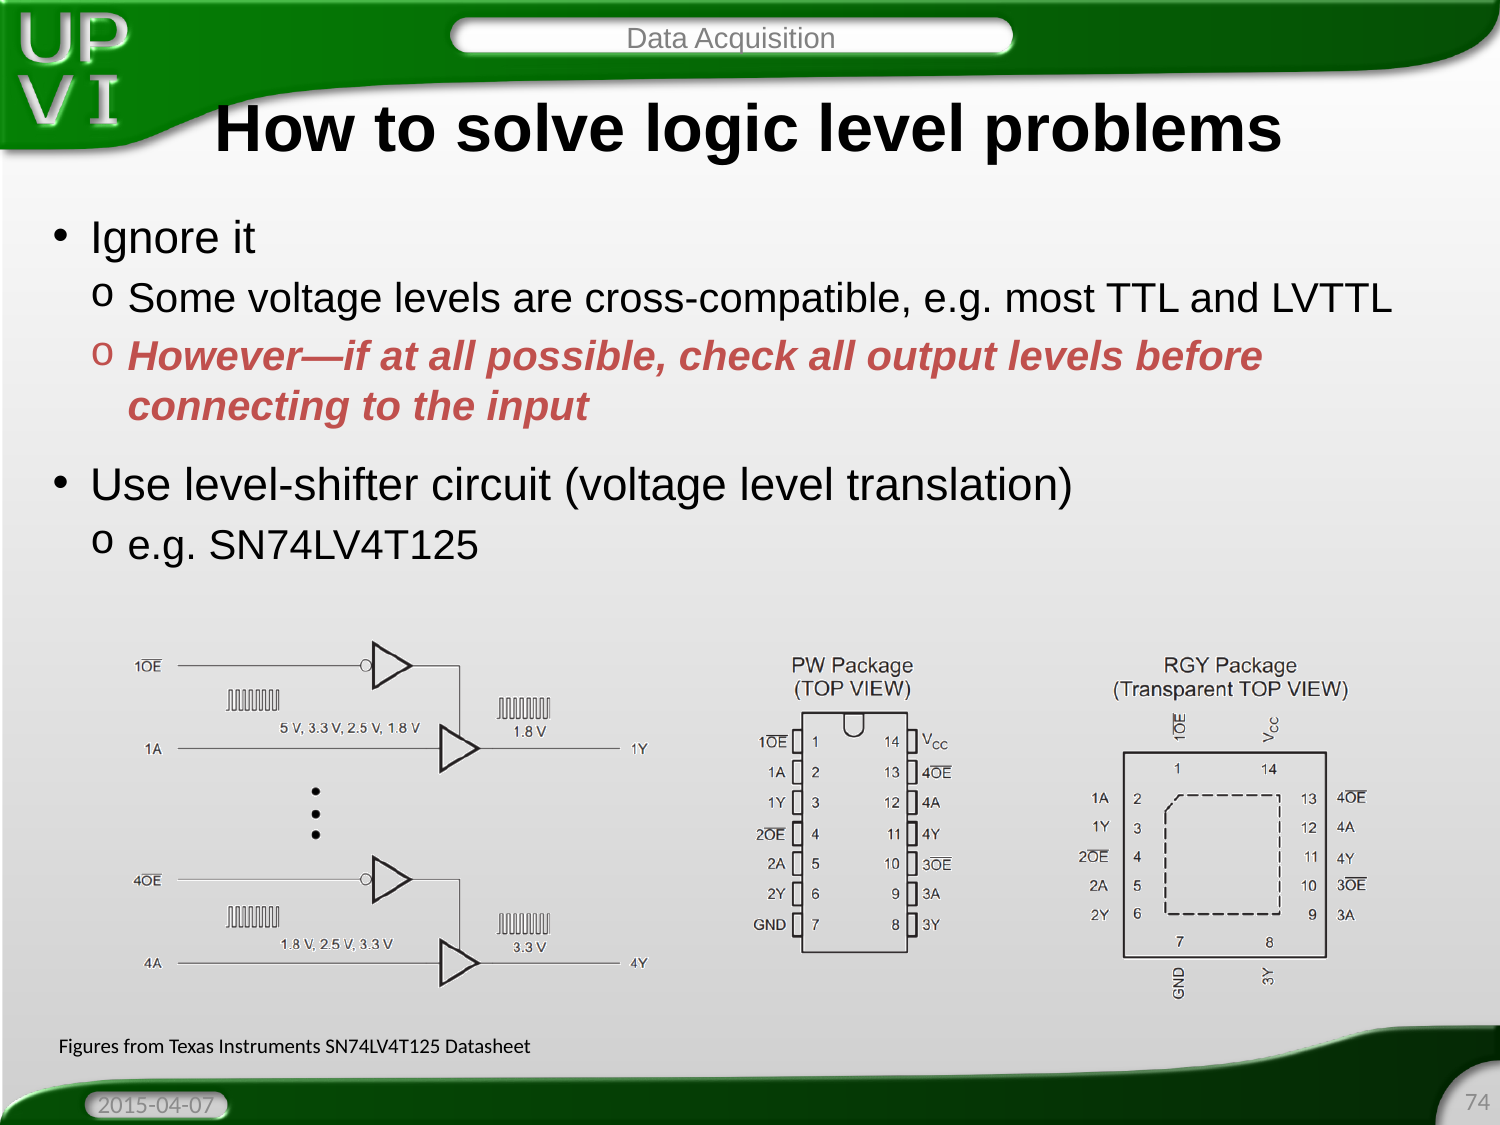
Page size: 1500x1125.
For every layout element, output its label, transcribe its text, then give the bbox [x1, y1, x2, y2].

list Ignore it Some voltage levels are cross-compatible, e.g. most TTL and LVTTL However—if at all possible, check all output levels before connecting to the input Use level-shifter circuit (voltage level translation) e.g. SN74LV4T125 [37, 200, 1463, 1005]
slide_number 74 [1155, 1069, 1500, 1125]
title How to solve logic level problems [75, 75, 1425, 175]
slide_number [75, 1073, 238, 1125]
text_box Figures from Texas Instruments SN74LV4T125 Datasheet [44, 1025, 547, 1065]
picture [0, 0, 1500, 1125]
footer Data Acquisition [450, 6, 1013, 67]
